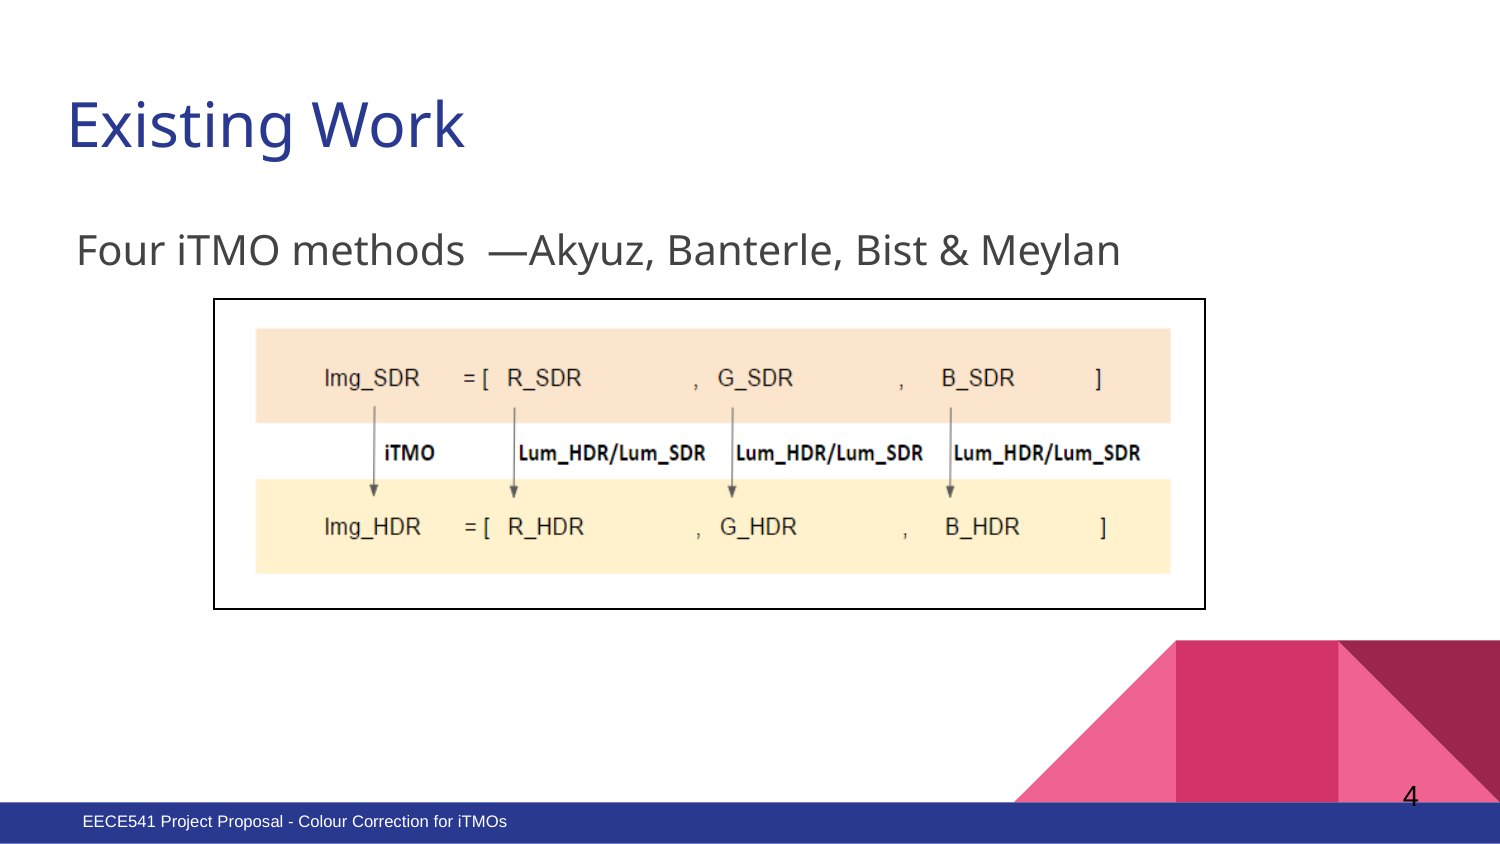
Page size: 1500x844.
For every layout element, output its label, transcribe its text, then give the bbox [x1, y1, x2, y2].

picture [215, 299, 1205, 609]
title Existing Work [51, 69, 1449, 170]
list Four iTMO methods —Akyuz, Banterle, Bist & Meylan [51, 201, 1449, 750]
slide_number 4 [1387, 762, 1478, 828]
